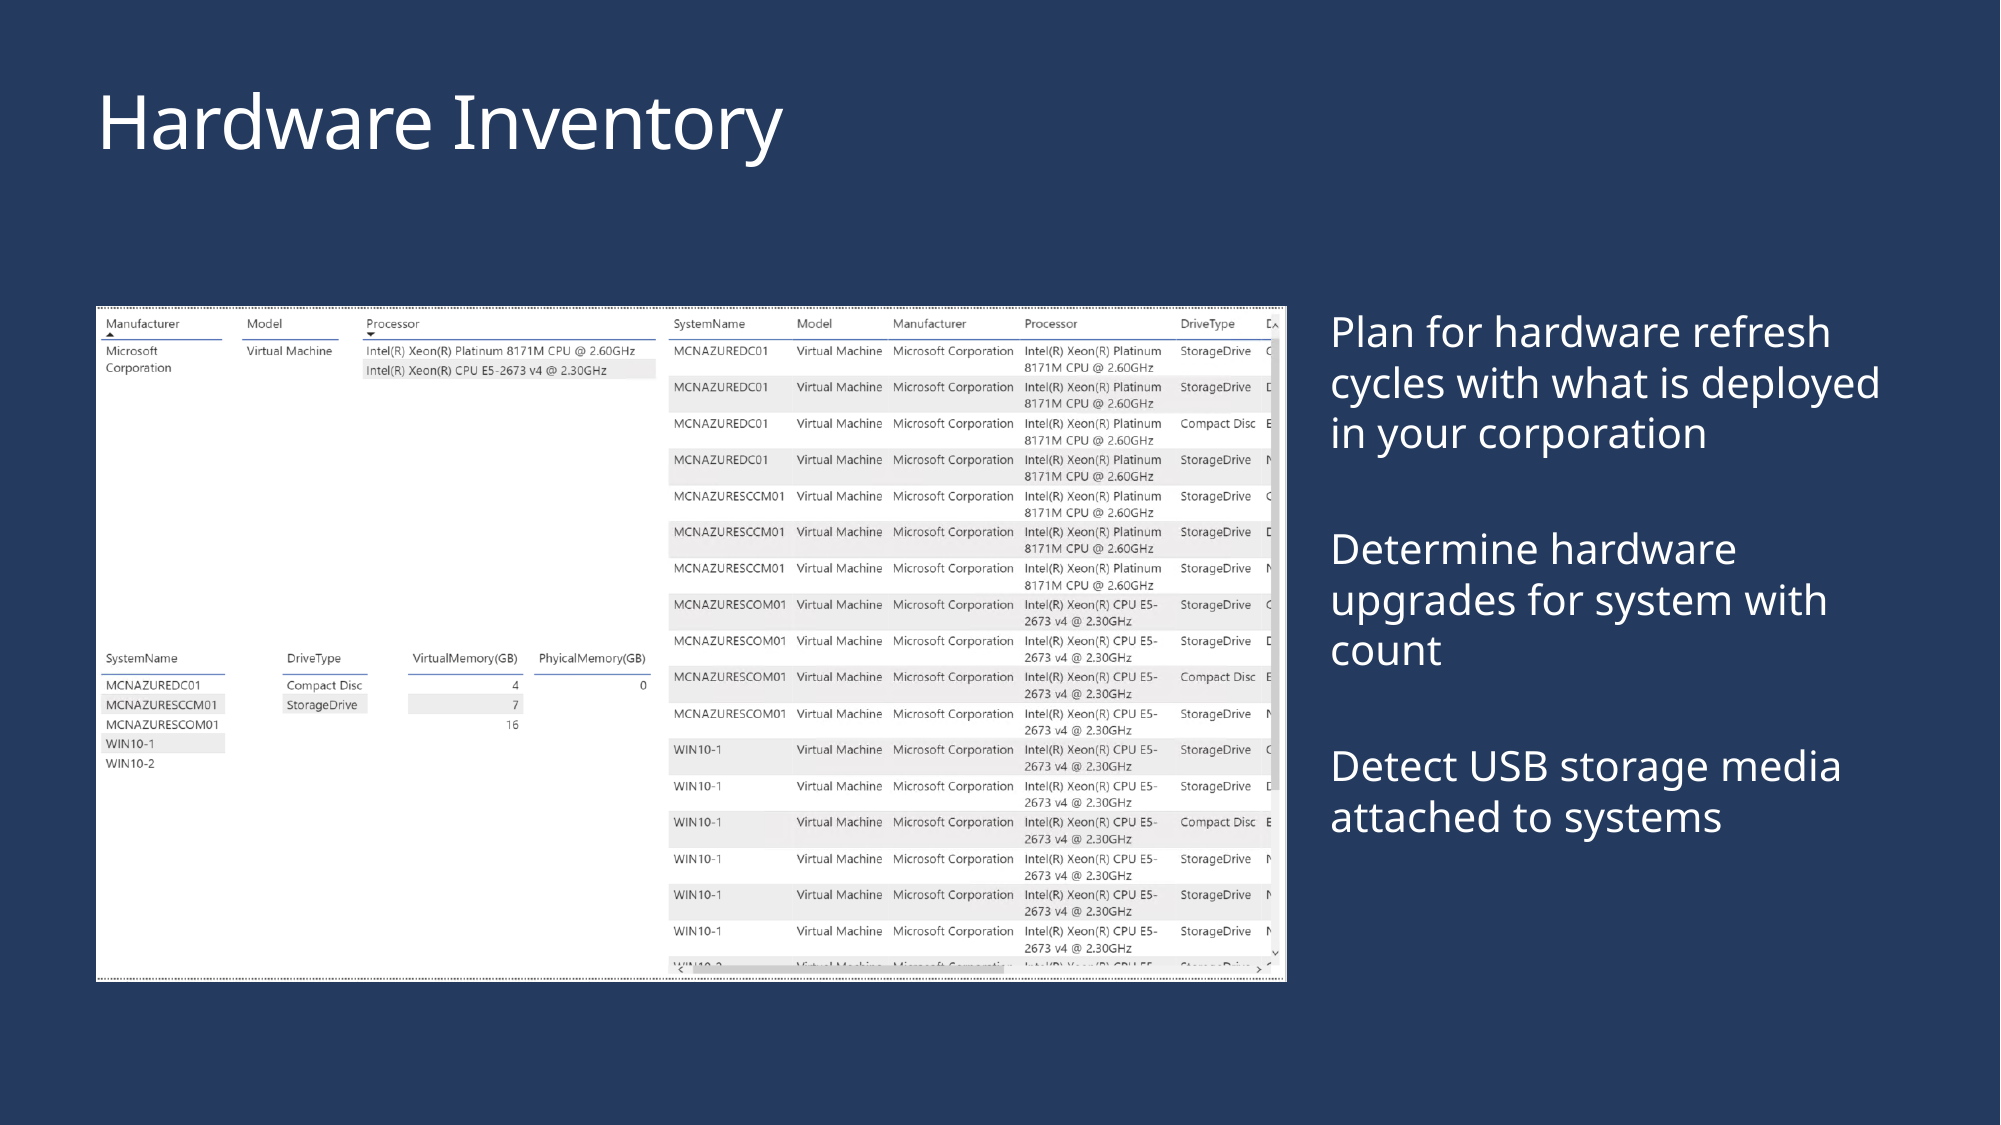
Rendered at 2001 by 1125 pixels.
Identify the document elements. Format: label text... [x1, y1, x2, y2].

picture [96, 305, 1287, 982]
text_box Plan for hardware refresh cycles with what is deployed in your corporation Determine hardware upgrades for system with count Detect USB storage media attached to systems [1330, 306, 1904, 1004]
title Hardware Inventory [96, 75, 1904, 166]
